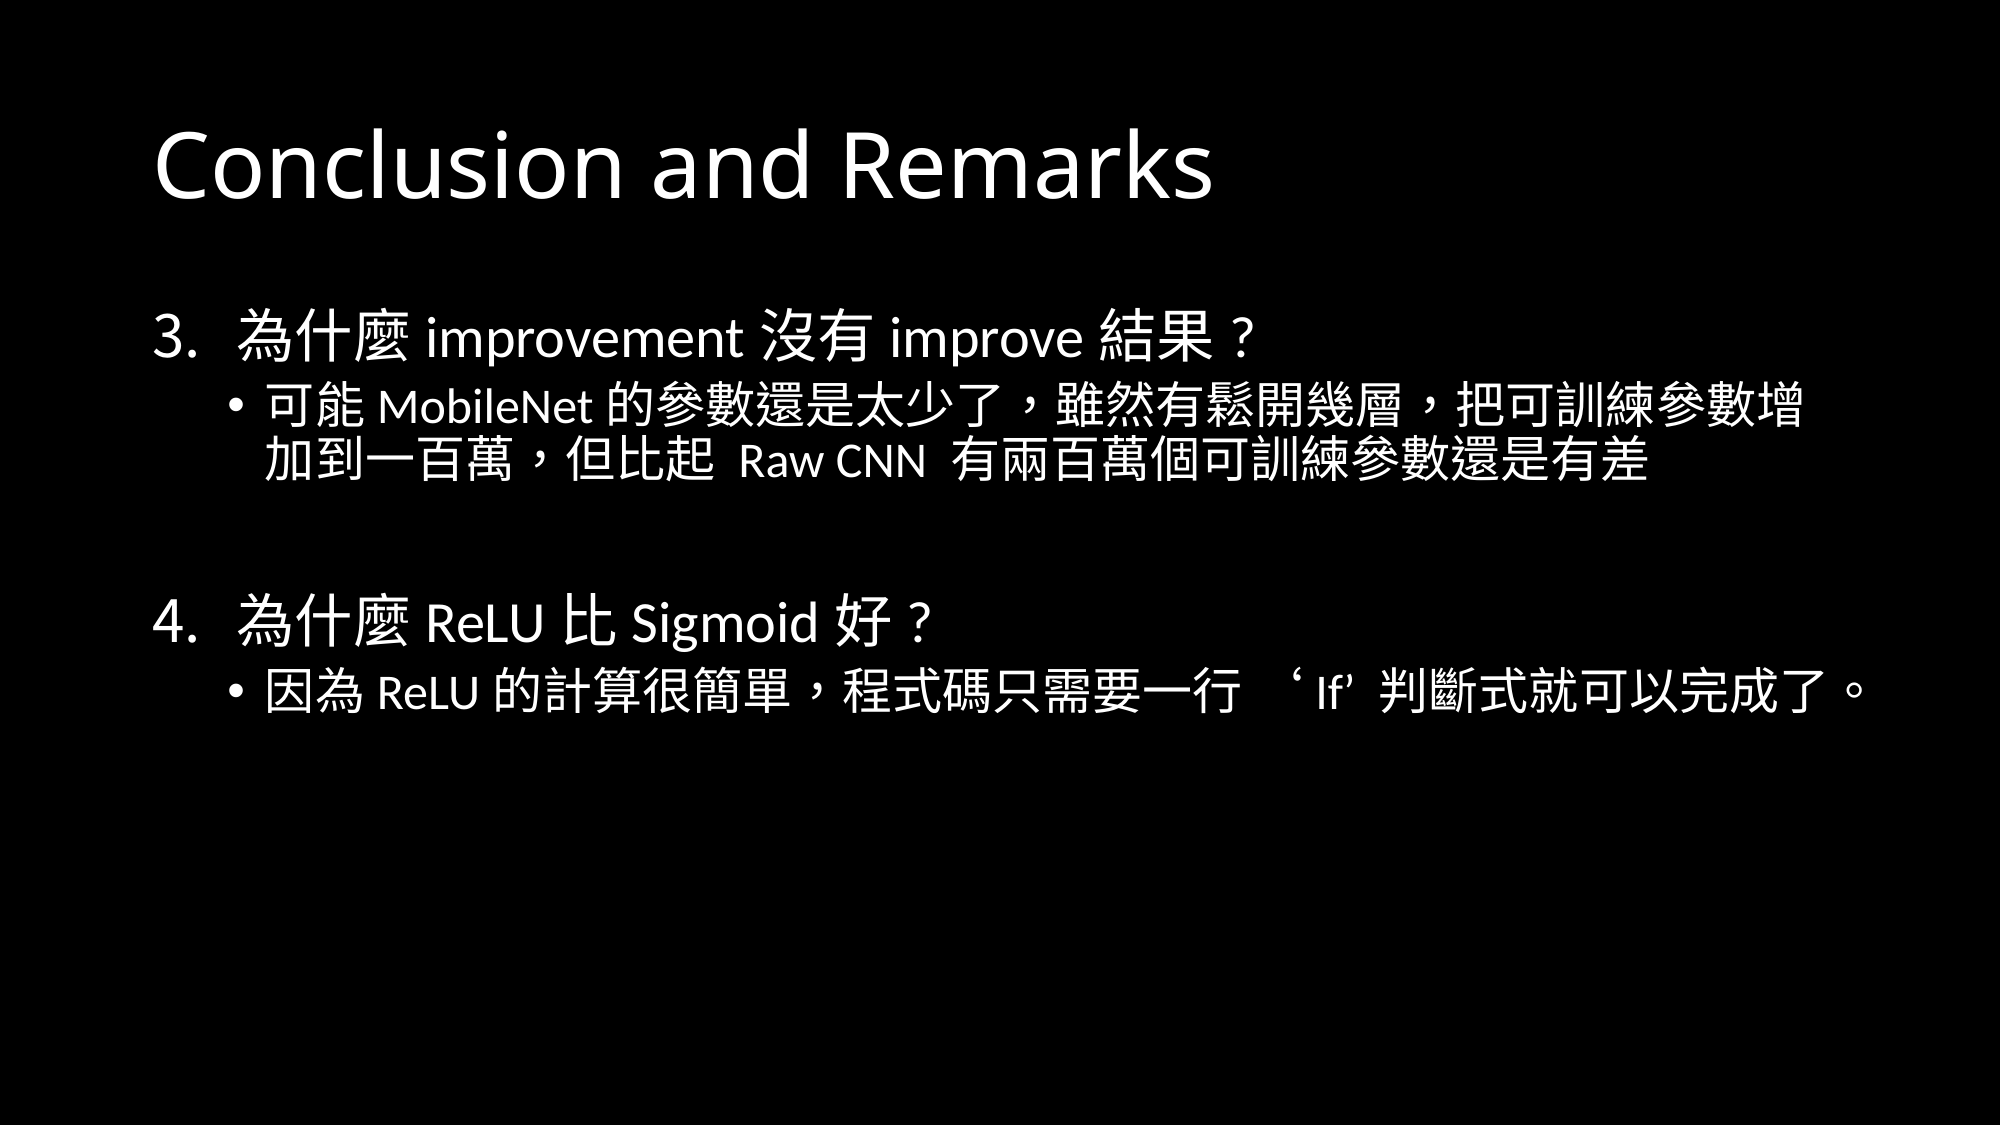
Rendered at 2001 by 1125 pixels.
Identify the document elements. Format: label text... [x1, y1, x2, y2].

list 為什麼improvement沒有improve結果? 可能MobileNet的參數還是太少了，雖然有鬆開幾層，把可訓練參數增加到一百萬，但比起 Raw CNN 有兩百萬個可訓練參數還是有差 為什麼ReLU比Sigmoid好? 因為ReLU的計算很簡單，程式碼只需要一行 ‘If’ 判斷式就可以完成了。 [137, 299, 1863, 1014]
title Conclusion and Remarks [137, 59, 1863, 278]
